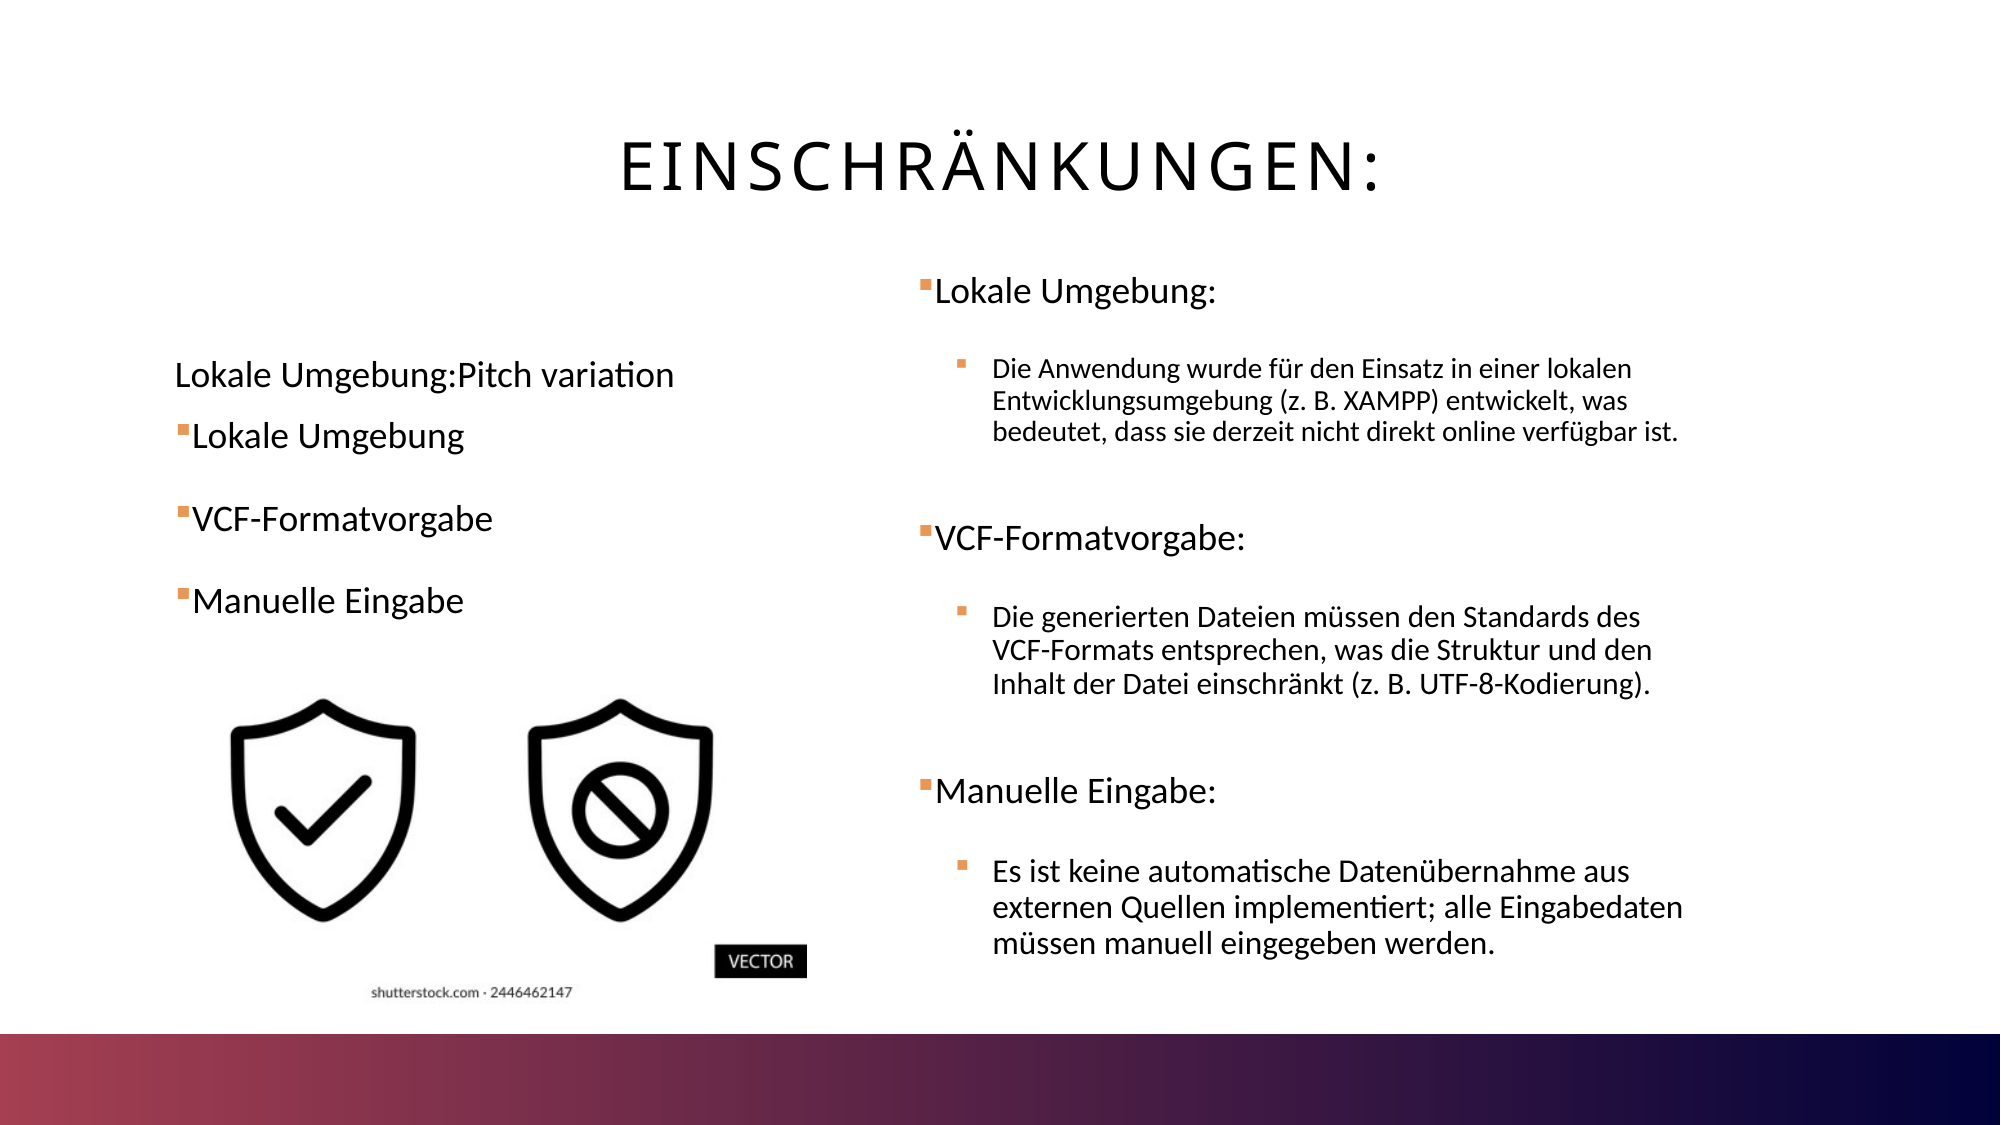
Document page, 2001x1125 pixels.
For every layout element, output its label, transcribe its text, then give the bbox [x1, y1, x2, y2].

text_box Manuelle Eingabe: Es ist keine automatische Datenübernahme aus externen Quellen implementiert; alle Eingabedaten müssen manuell eingegeben werden. [902, 764, 1706, 995]
text_box [0, 1033, 2000, 1125]
title Einschränkungen: [137, 60, 1863, 278]
picture [136, 643, 808, 1005]
list Lokale Umgebung:Pitch variation Lokale Umgebung VCF-Formatvorgabe Manuelle Eingabe [159, 347, 1015, 1027]
text_box VCF-Formatvorgabe: Die generierten Dateien müssen den Standards des VCF-Formats entsprechen, was die Struktur und den Inhalt der Datei einschränkt (z. B. UTF-8-Kodierung). [902, 510, 1706, 741]
list Lokale Umgebung: Die Anwendung wurde für den Einsatz in einer lokalen Entwicklungsumgebung (z. B. XAMPP) entwickelt, was bedeutet, dass sie derzeit nicht direkt online verfügbar ist. [902, 263, 1706, 495]
